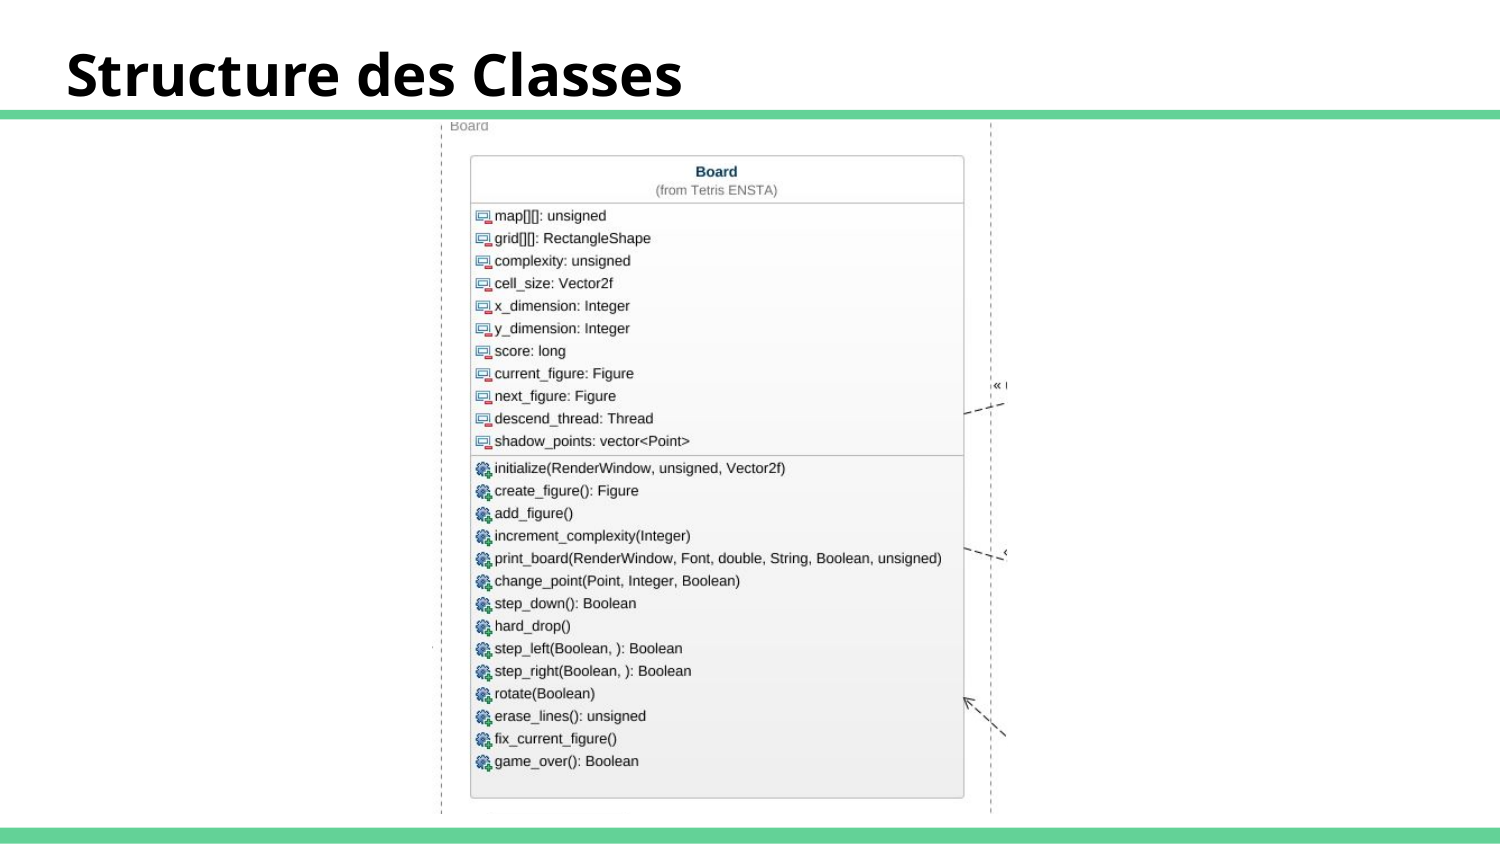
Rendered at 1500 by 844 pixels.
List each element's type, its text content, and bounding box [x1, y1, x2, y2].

picture [432, 121, 1008, 814]
text_box [0, 109, 1500, 120]
title Structure des Classes [51, 12, 1449, 107]
